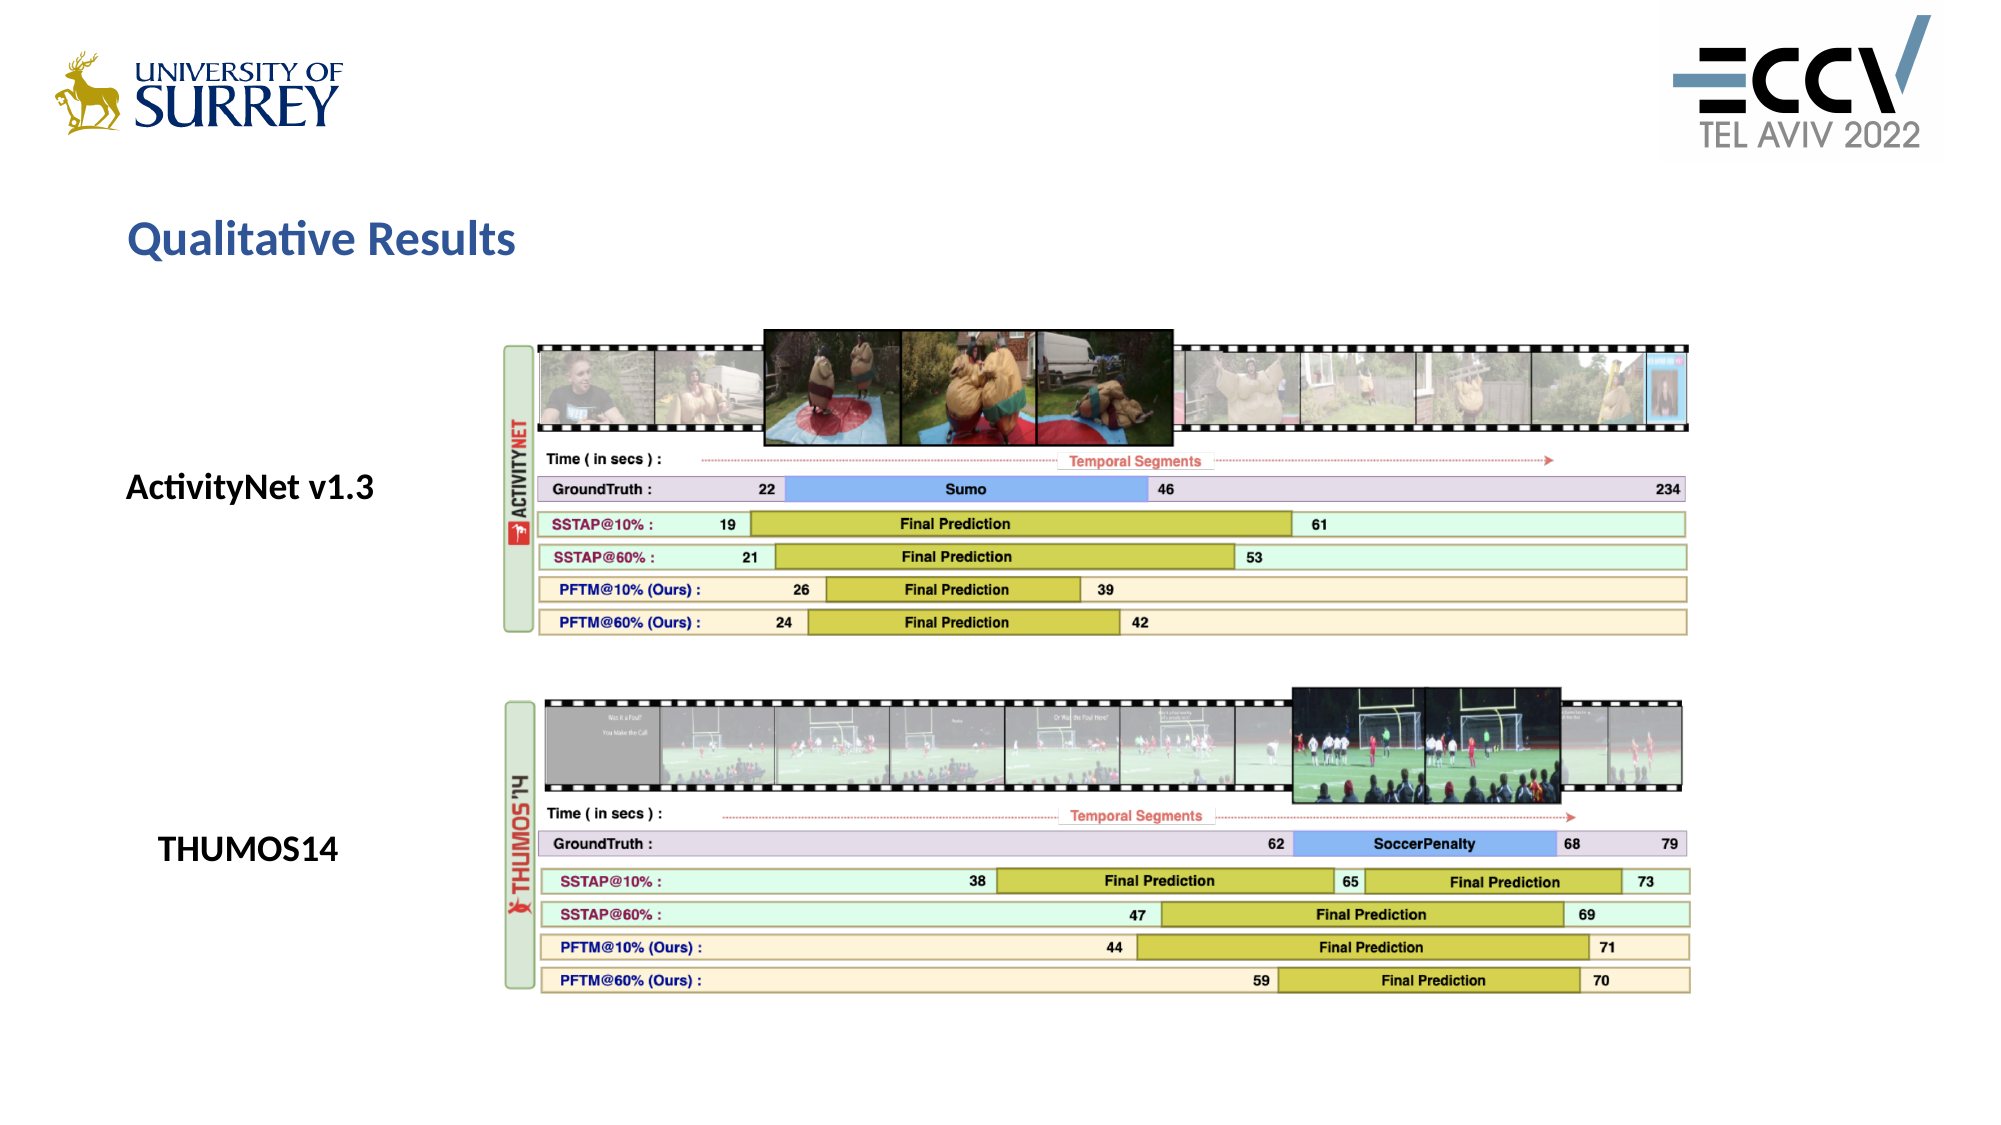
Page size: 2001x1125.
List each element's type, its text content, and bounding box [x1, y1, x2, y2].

text_box ActivityNet v1.3 [111, 454, 390, 515]
picture [493, 673, 1735, 1020]
picture [12, 0, 385, 187]
picture [479, 312, 1721, 659]
text_box Qualitative Results [112, 197, 532, 273]
picture [1660, 0, 1945, 162]
text_box THUMOS14 [143, 816, 354, 876]
